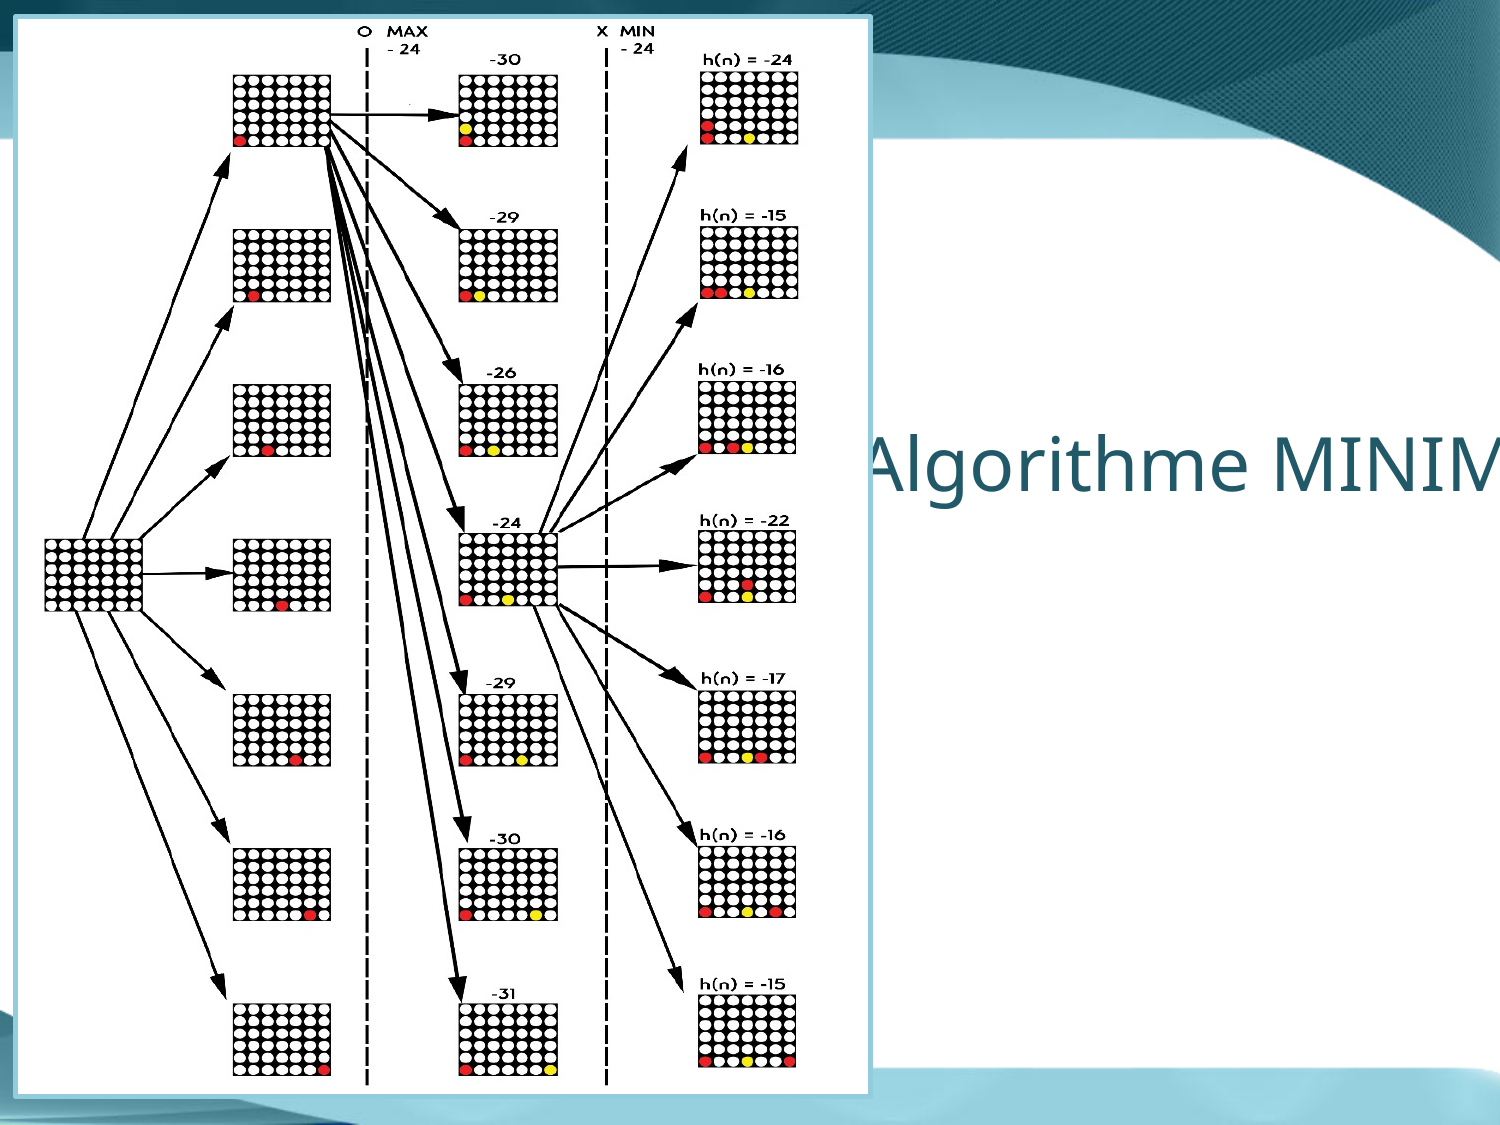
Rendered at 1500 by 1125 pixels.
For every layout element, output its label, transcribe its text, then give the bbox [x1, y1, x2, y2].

picture [17, 18, 869, 1095]
picture [0, 0, 1500, 1125]
text_box Algorithme MINIMAX [874, 408, 1500, 514]
